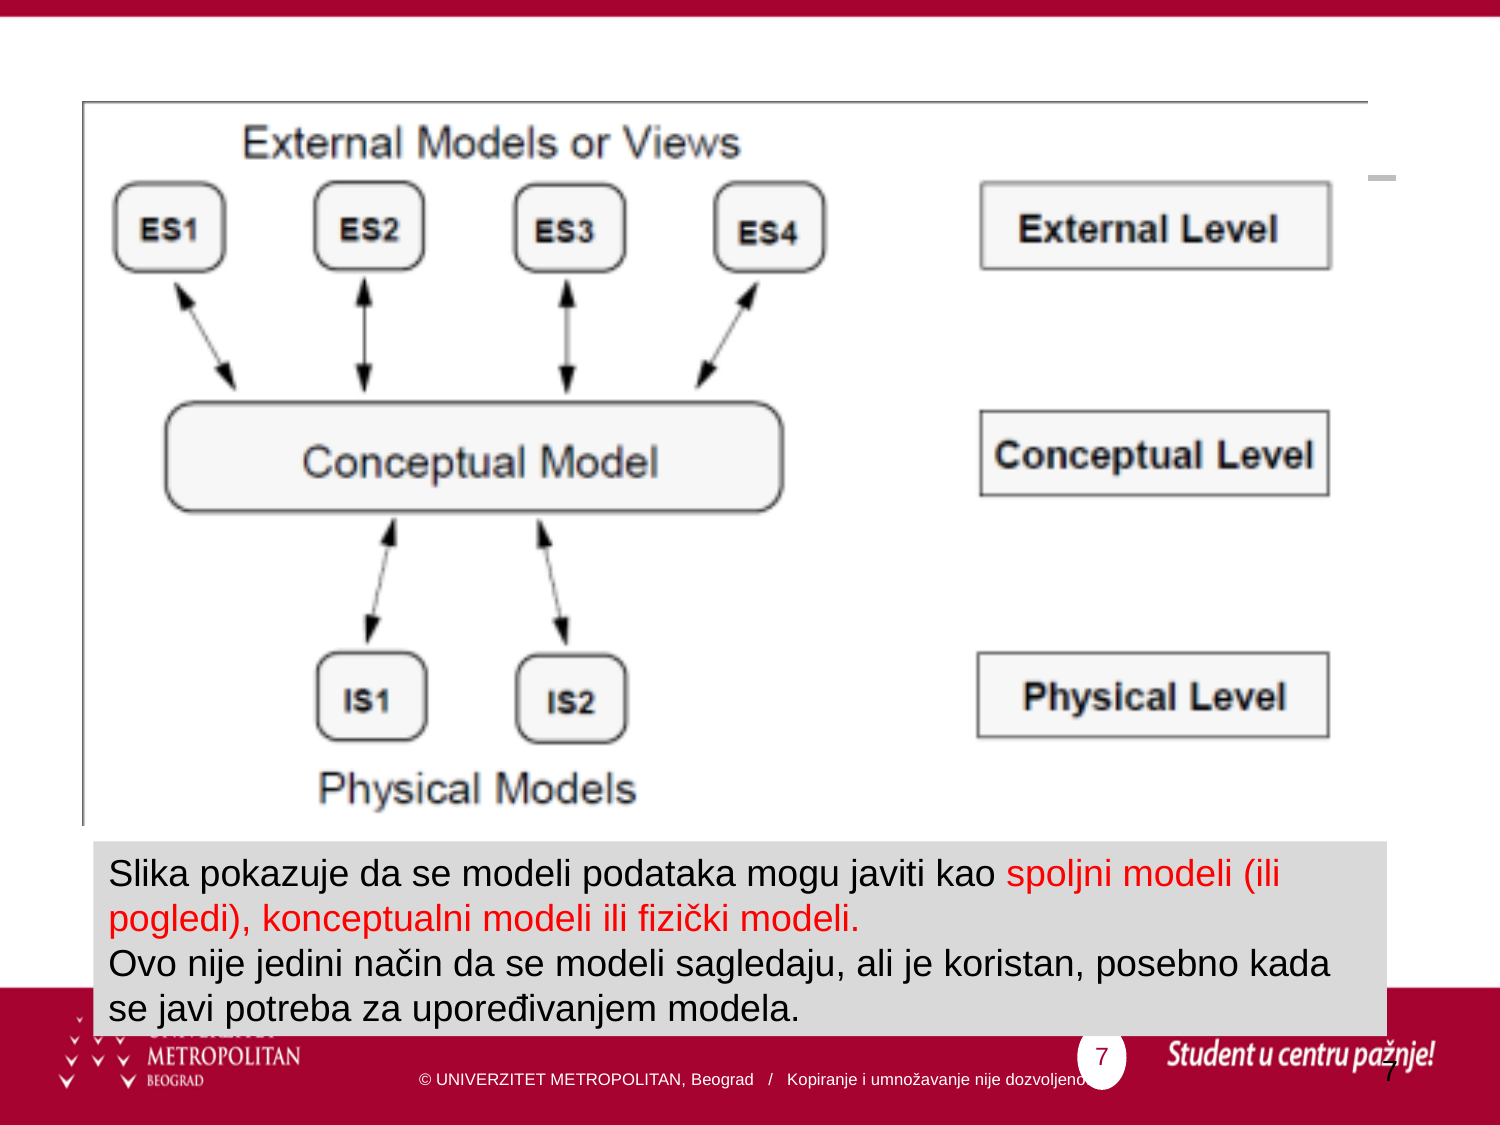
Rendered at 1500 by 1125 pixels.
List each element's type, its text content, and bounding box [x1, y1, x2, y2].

picture [0, 0, 1500, 1125]
text_box Slika pokazuje da se modeli podataka mogu javiti kao spoljni modeli (ili pogledi), konceptualni modeli ili fizički modeli. Ovo nije jedini način da se modeli sagledaju, ali je koristan, posebno kada se javi potreba za upoređivanjem modela. [93, 841, 1387, 1037]
slide_number 7 [1367, 1045, 1500, 1103]
